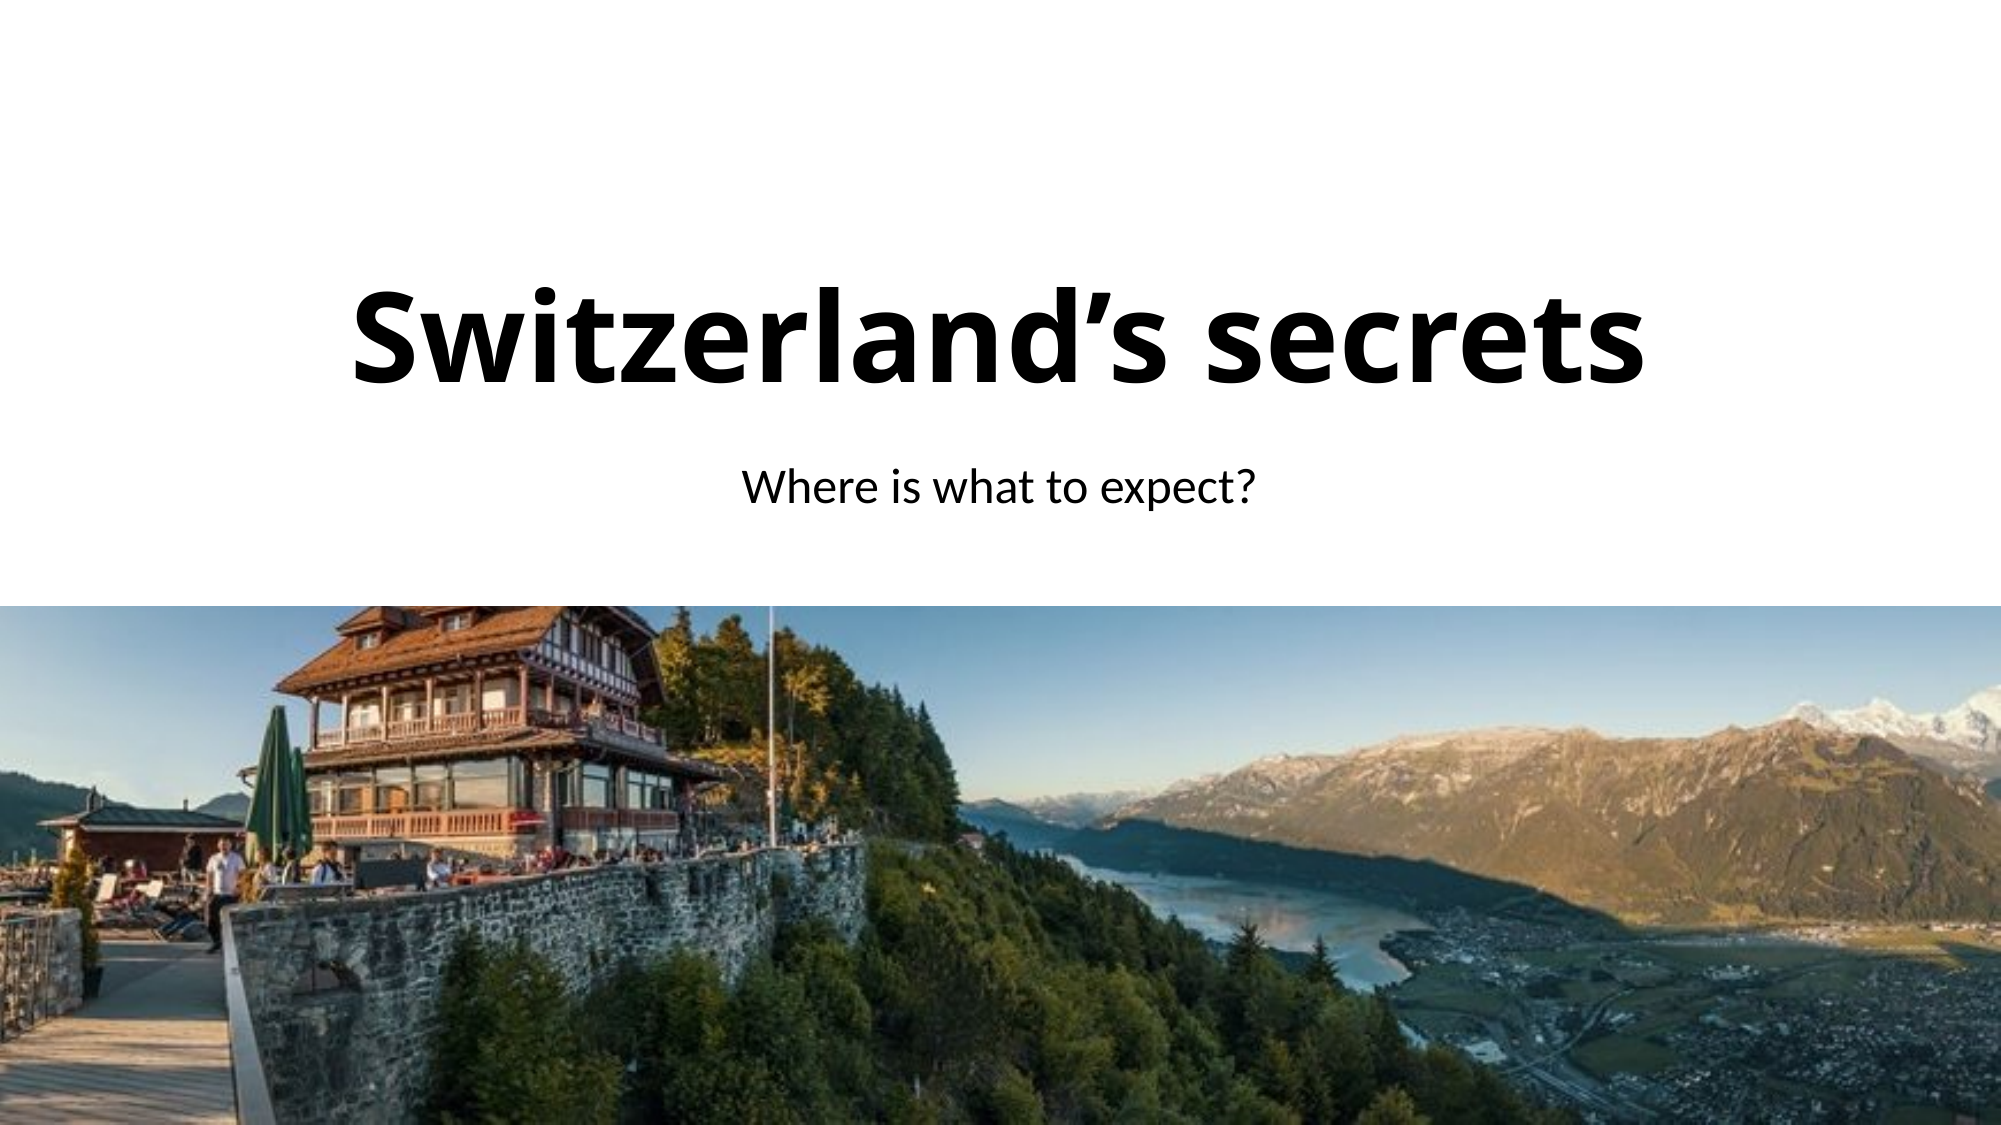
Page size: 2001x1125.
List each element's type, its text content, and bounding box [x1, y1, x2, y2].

title Switzerland’s secrets [249, 25, 1750, 418]
picture [0, 606, 2001, 1125]
subtitle Where is what to expect? [249, 453, 1750, 563]
